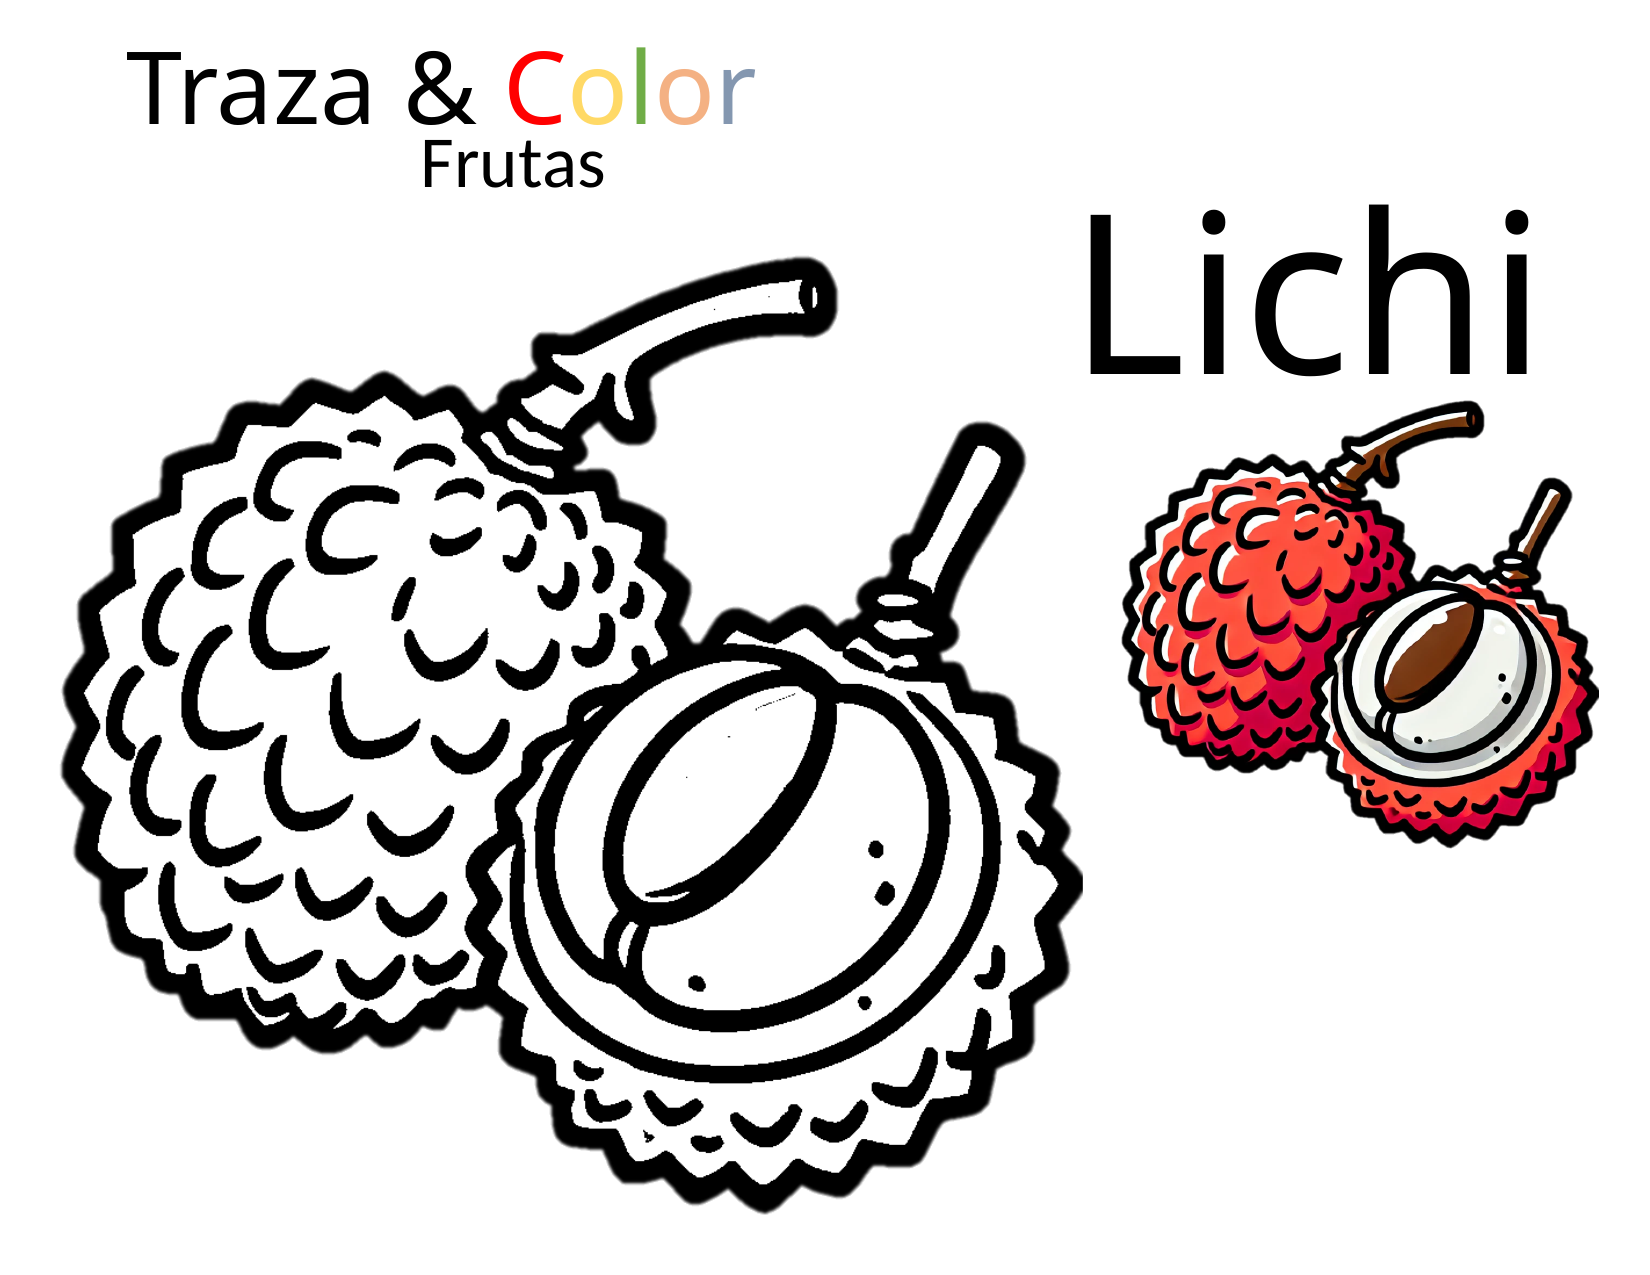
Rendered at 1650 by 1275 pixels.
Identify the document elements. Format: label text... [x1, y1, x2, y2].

text_box Frutas [129, 106, 898, 158]
text_box Traza & Color [111, 16, 916, 152]
text_box Lichi [1037, 144, 1636, 354]
picture [0, 158, 1636, 1275]
